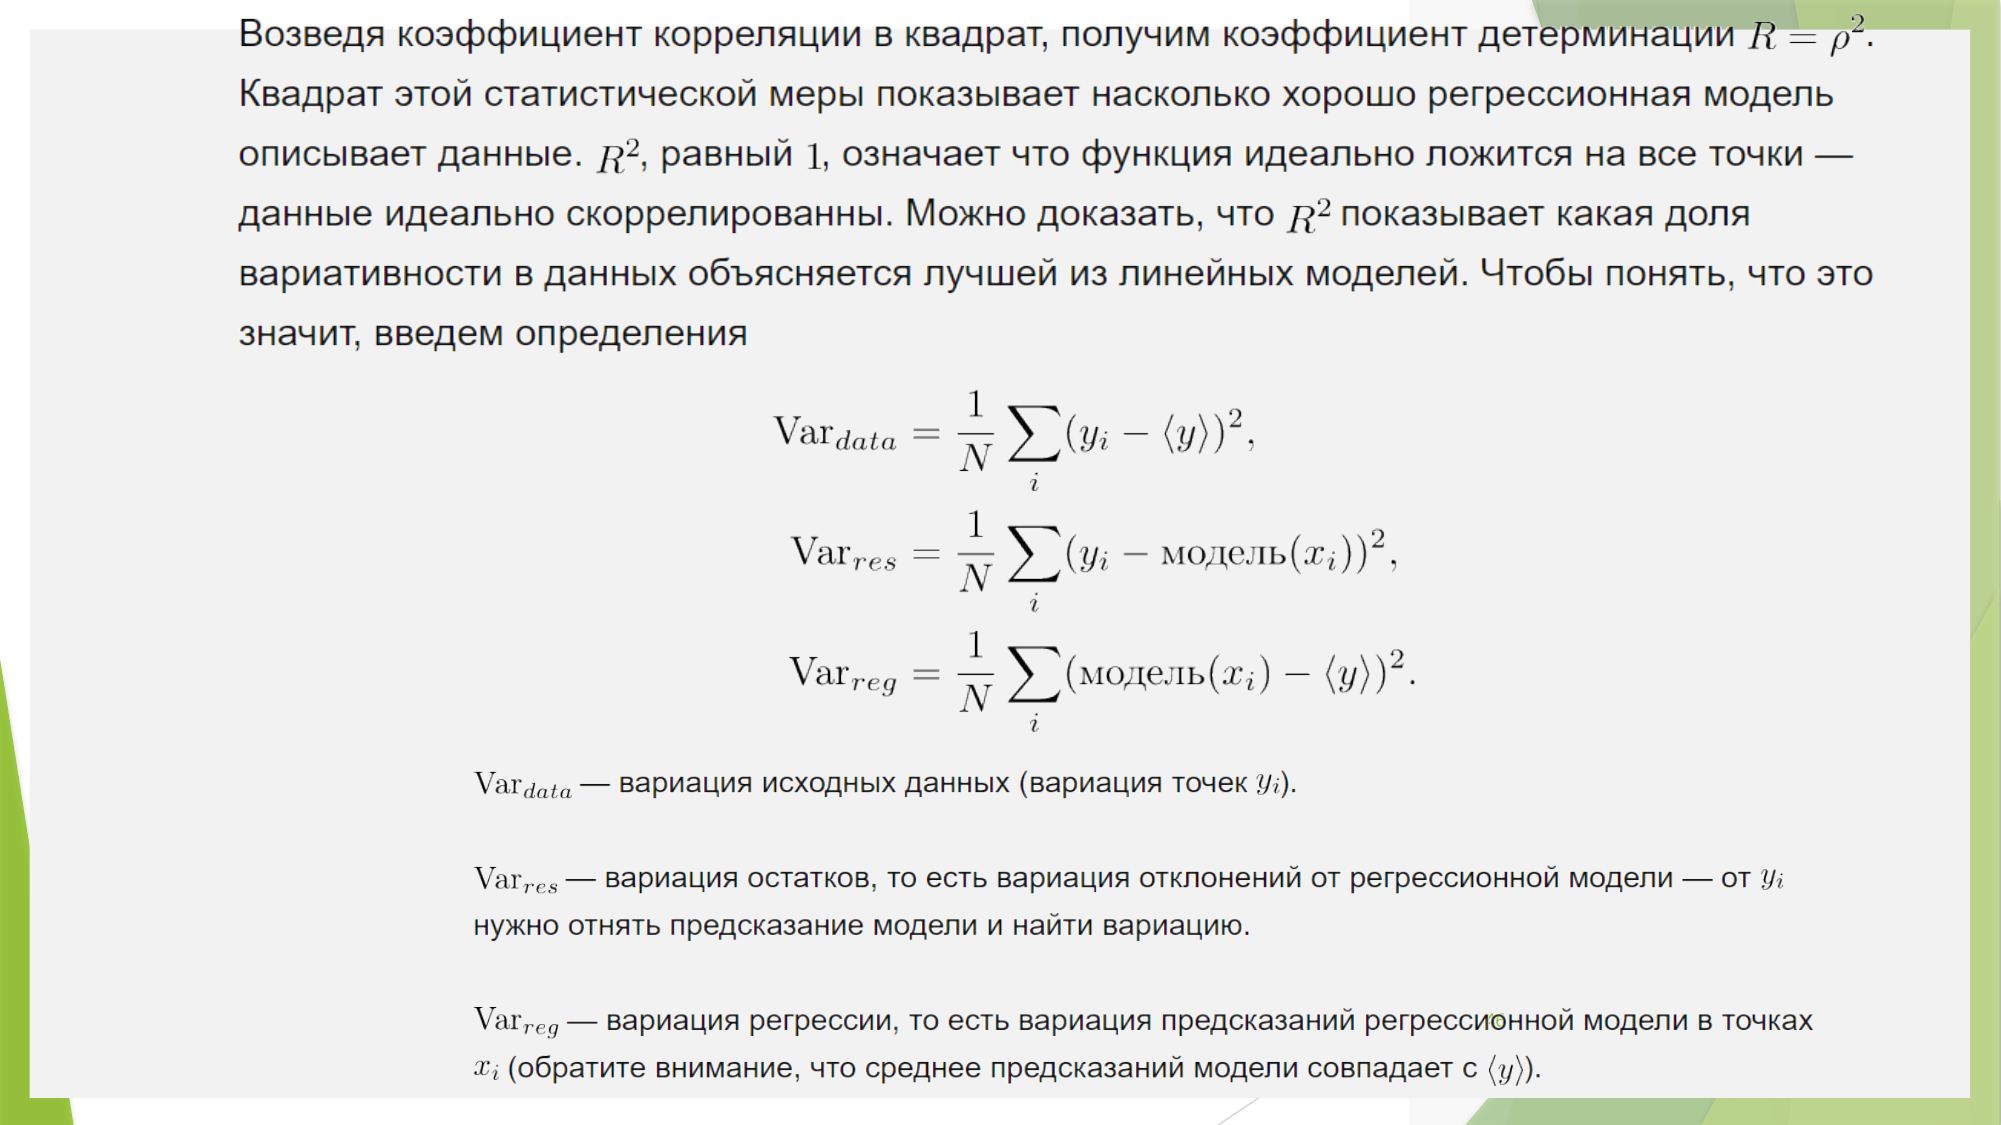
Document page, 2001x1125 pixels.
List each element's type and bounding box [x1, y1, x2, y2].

picture [219, 0, 1944, 744]
picture [460, 762, 1832, 1097]
